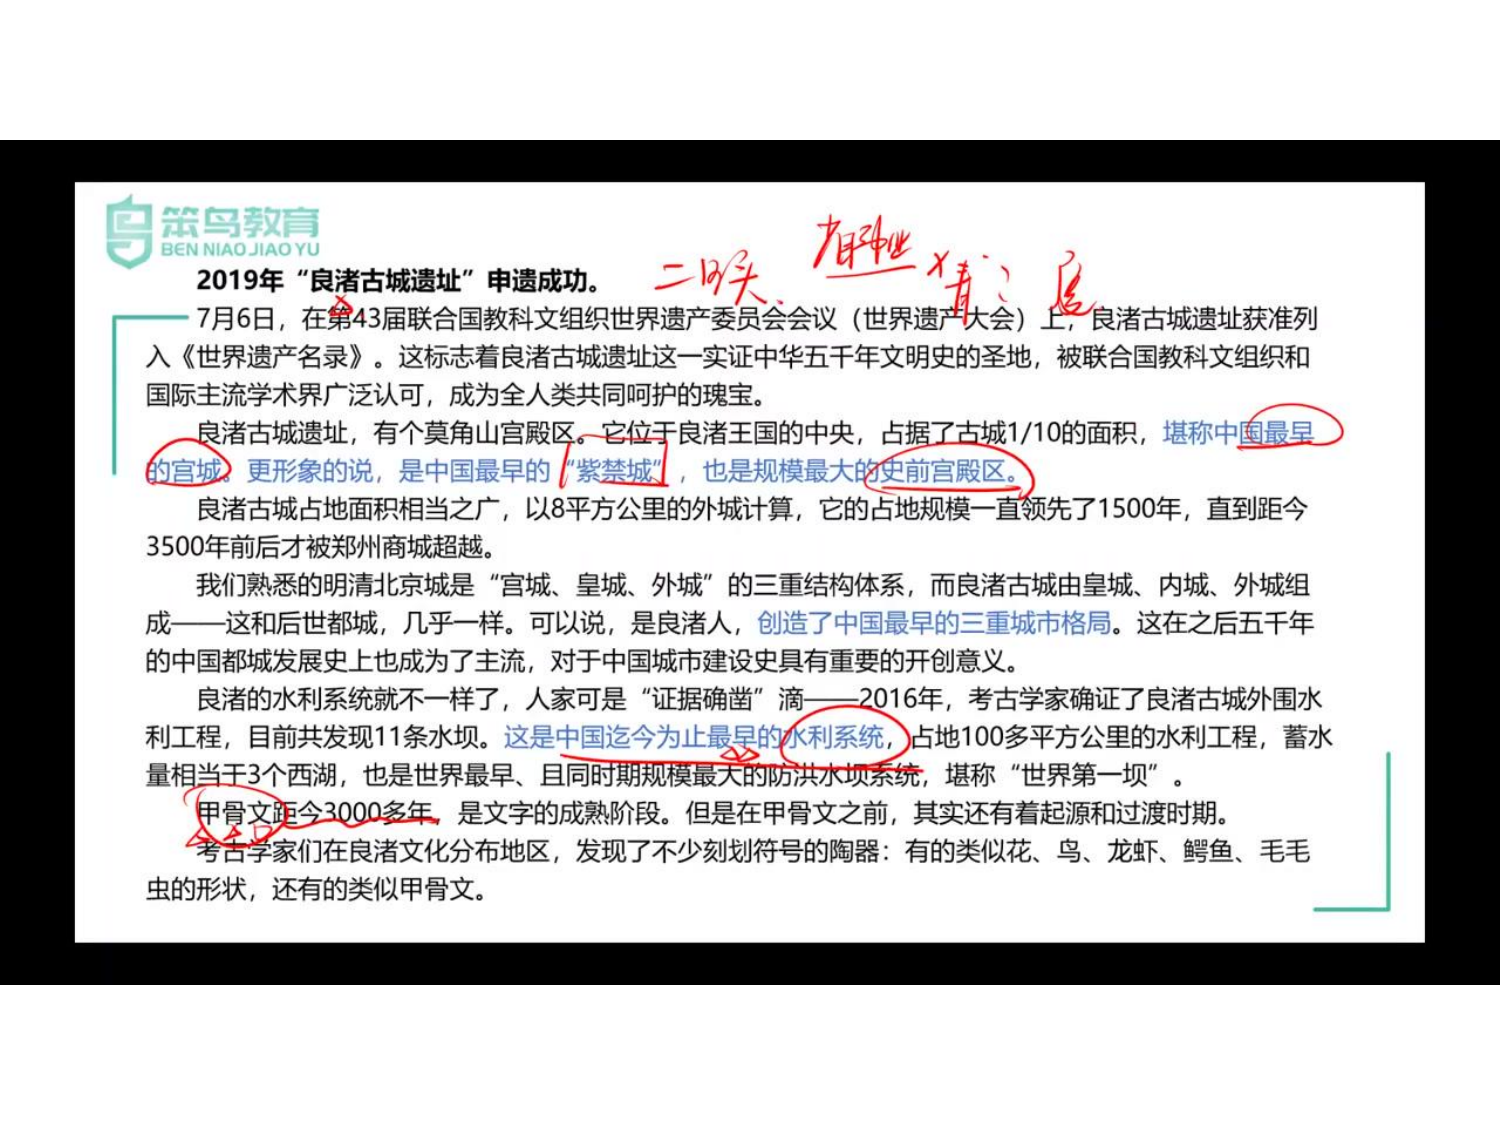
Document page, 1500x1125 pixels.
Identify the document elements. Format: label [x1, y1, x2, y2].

picture [0, 140, 1500, 985]
